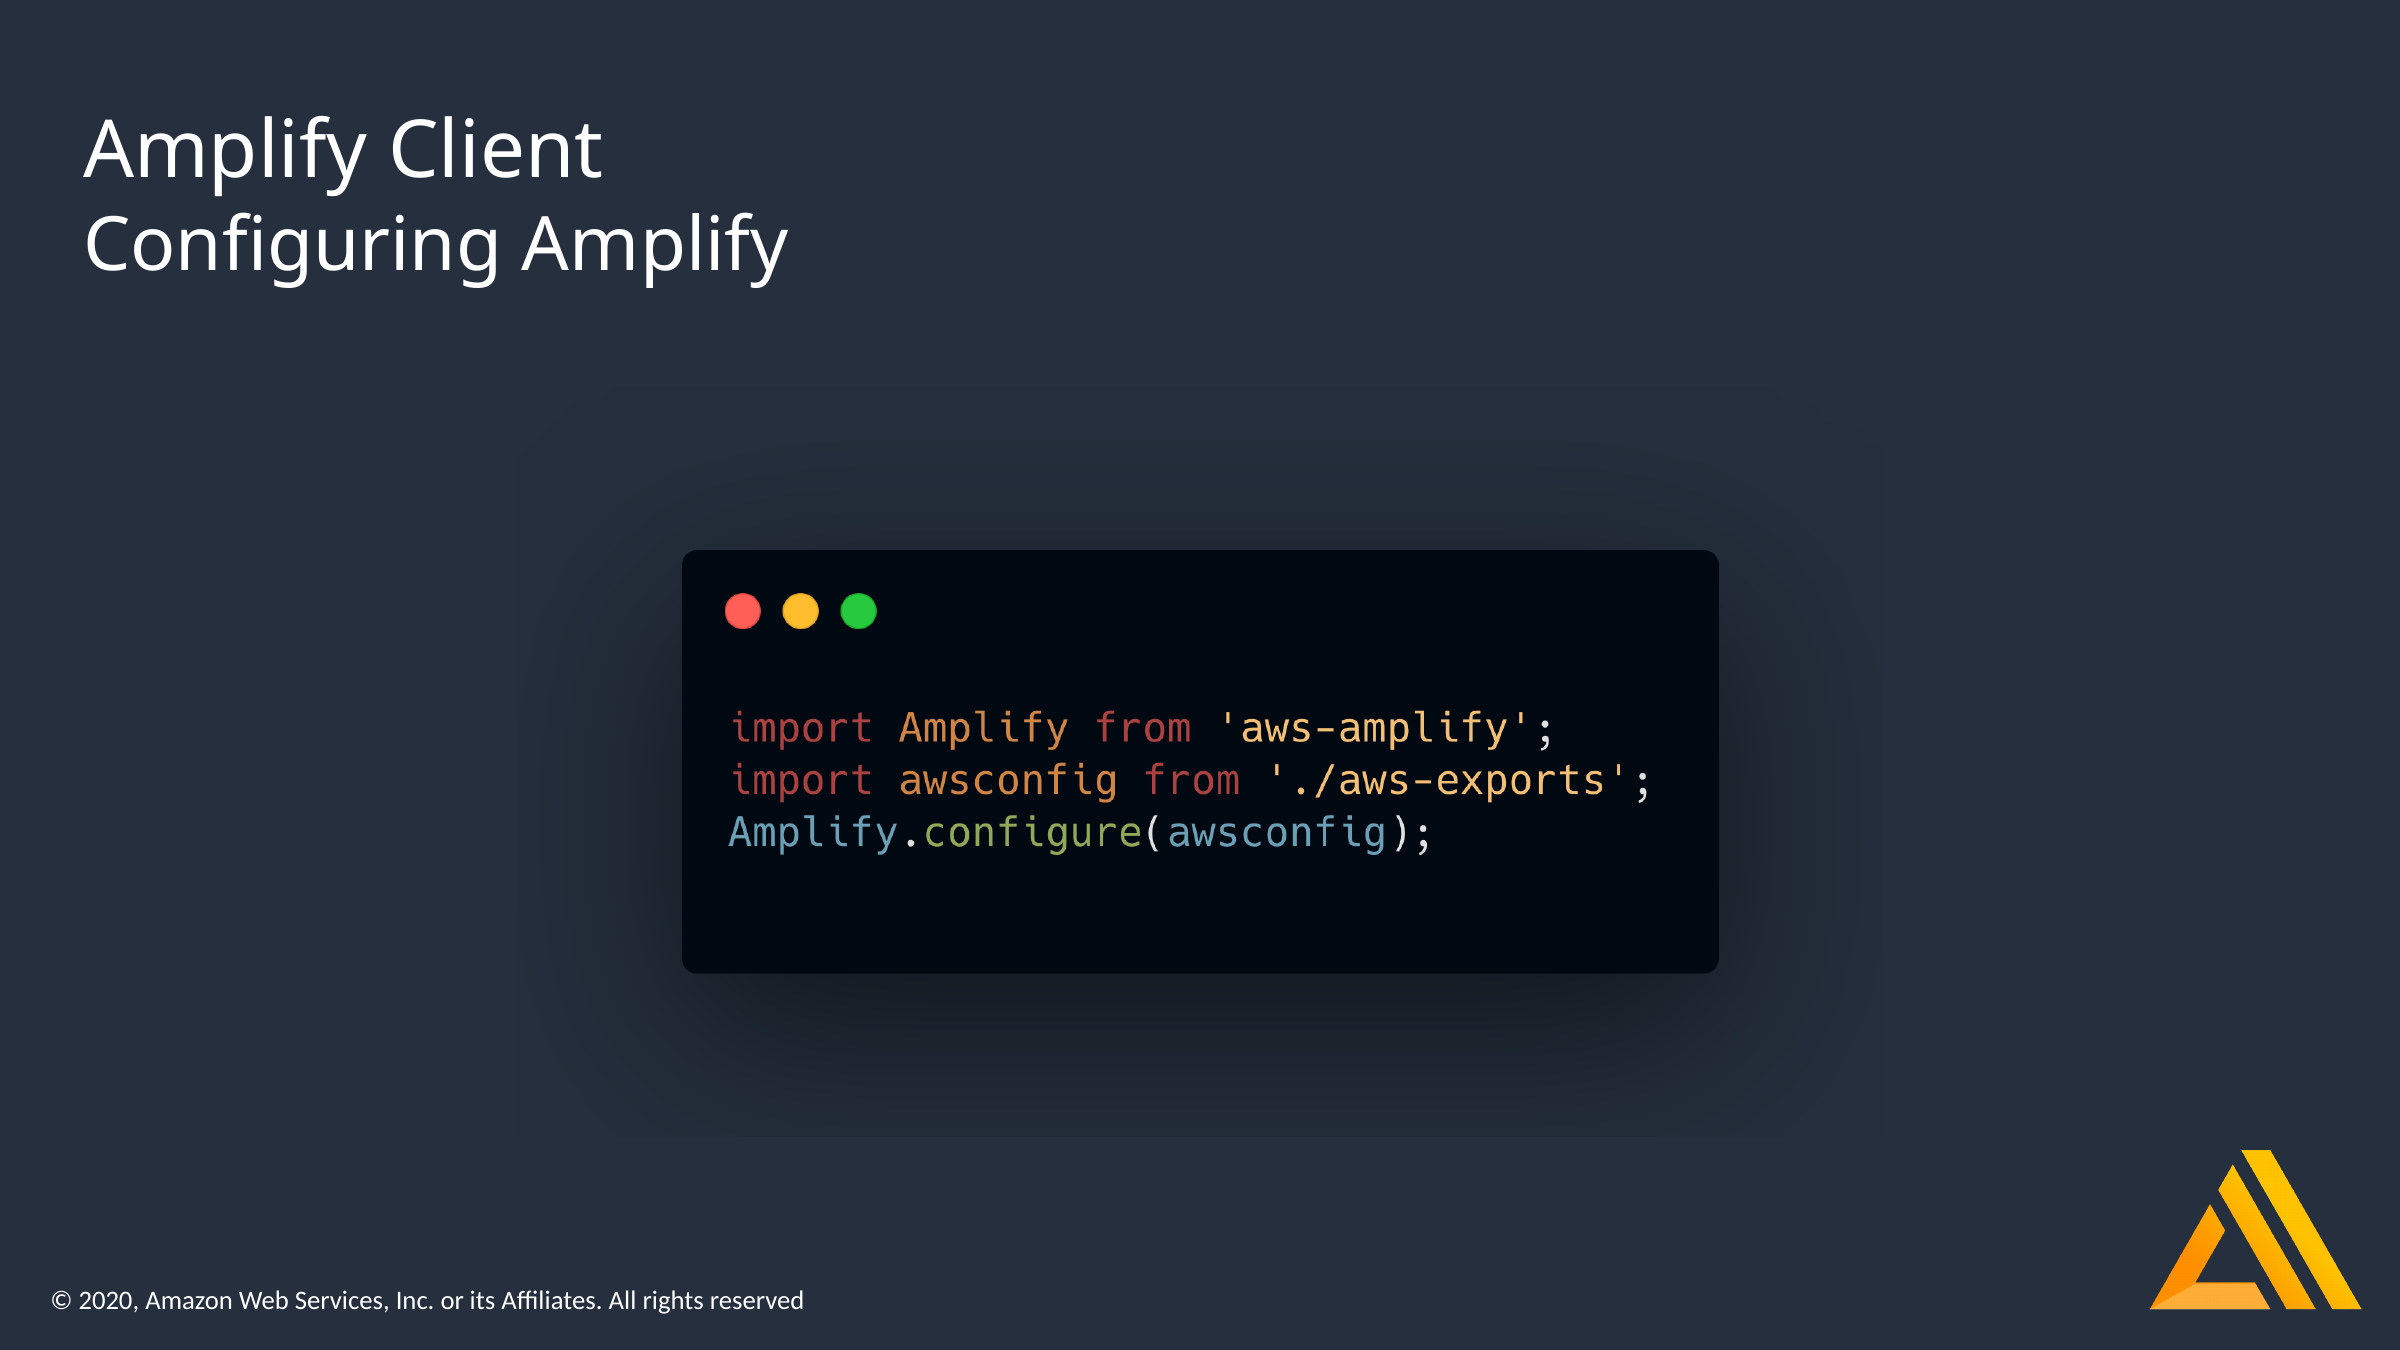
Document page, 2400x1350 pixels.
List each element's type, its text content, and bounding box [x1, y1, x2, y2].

picture [518, 386, 1882, 1137]
picture [2127, 1098, 2390, 1350]
title Amplify Client [53, 56, 2347, 235]
text_box Configuring Amplify [53, 181, 1090, 311]
